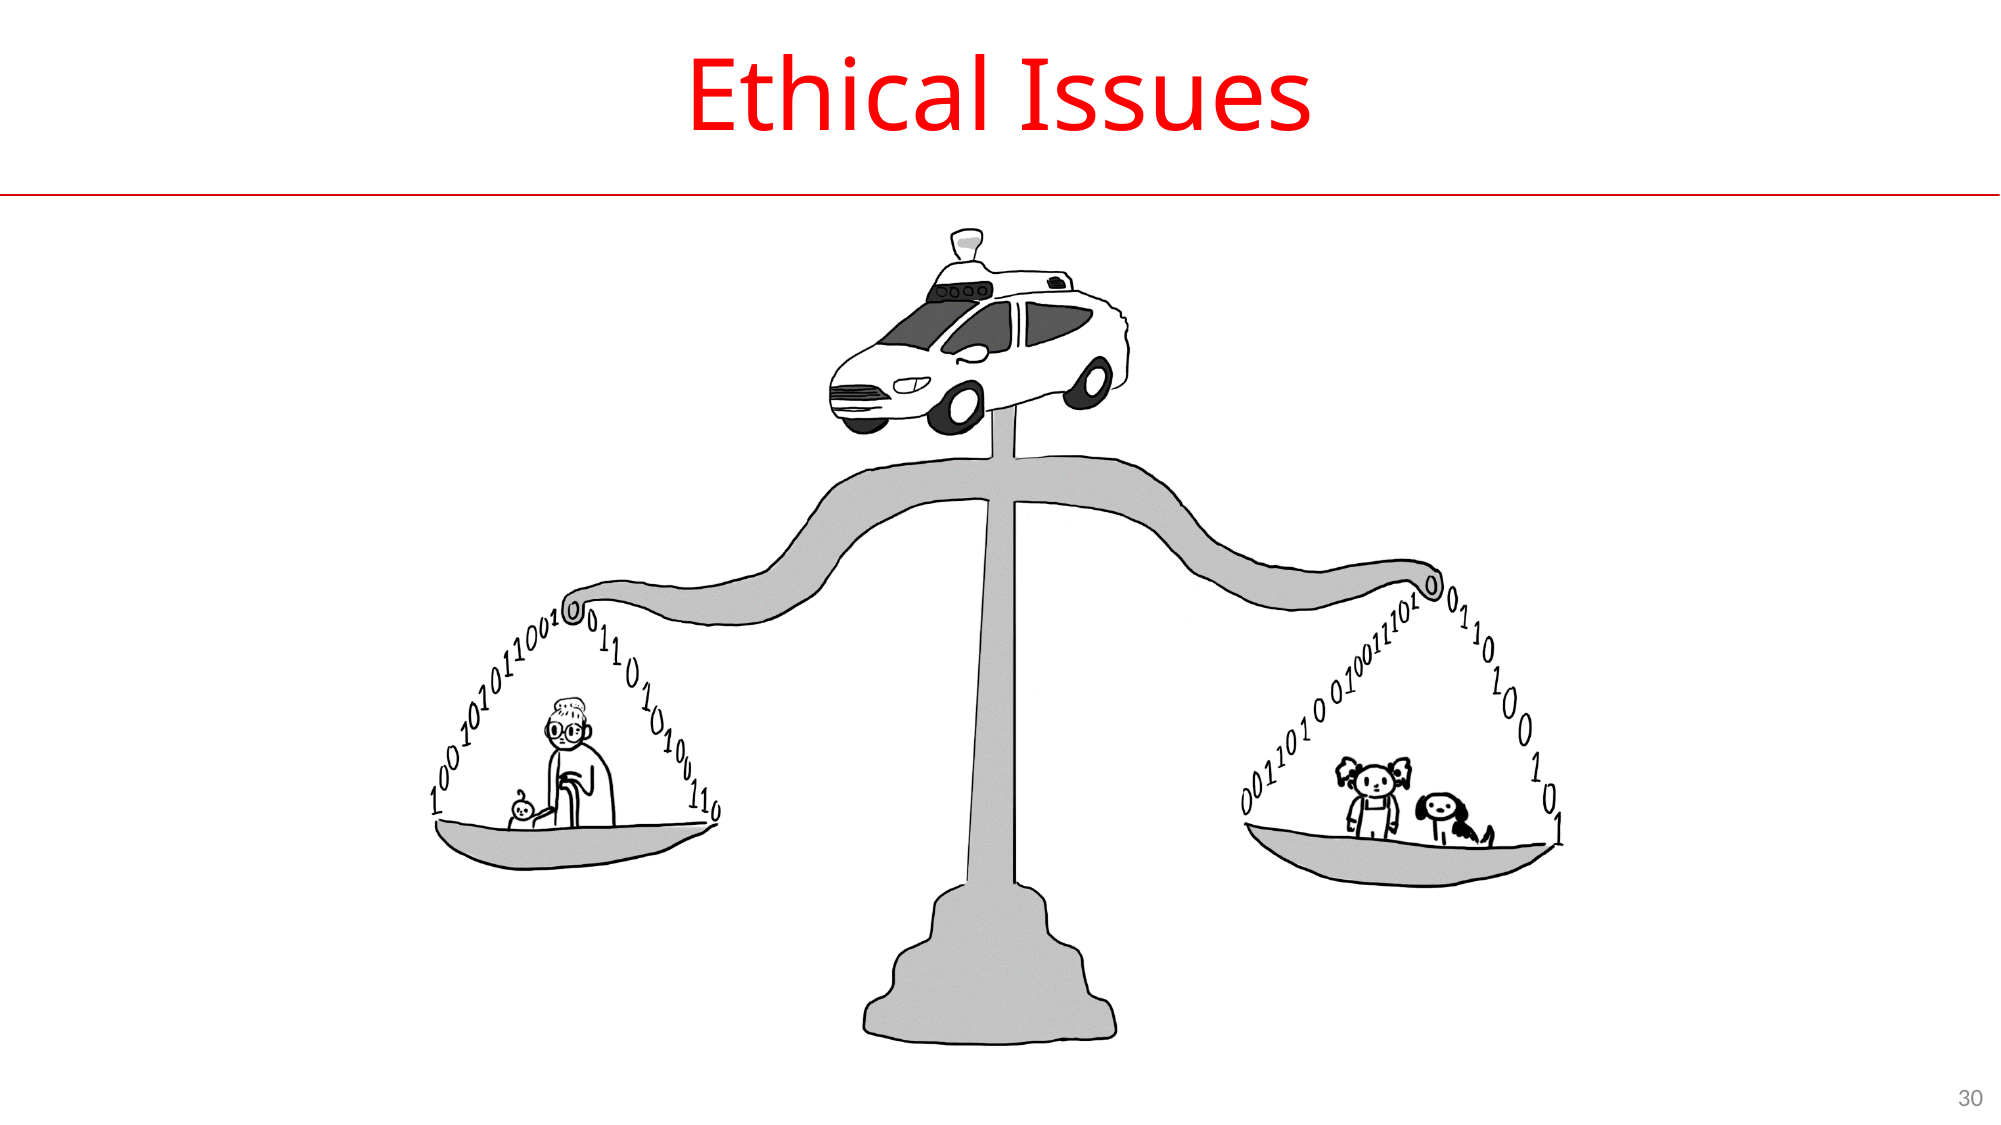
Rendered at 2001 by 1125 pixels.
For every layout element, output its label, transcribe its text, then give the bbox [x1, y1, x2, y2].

title Ethical Issues [102, 10, 1899, 186]
slide_number 30 [1548, 1066, 1999, 1125]
picture [378, 202, 1600, 1088]
